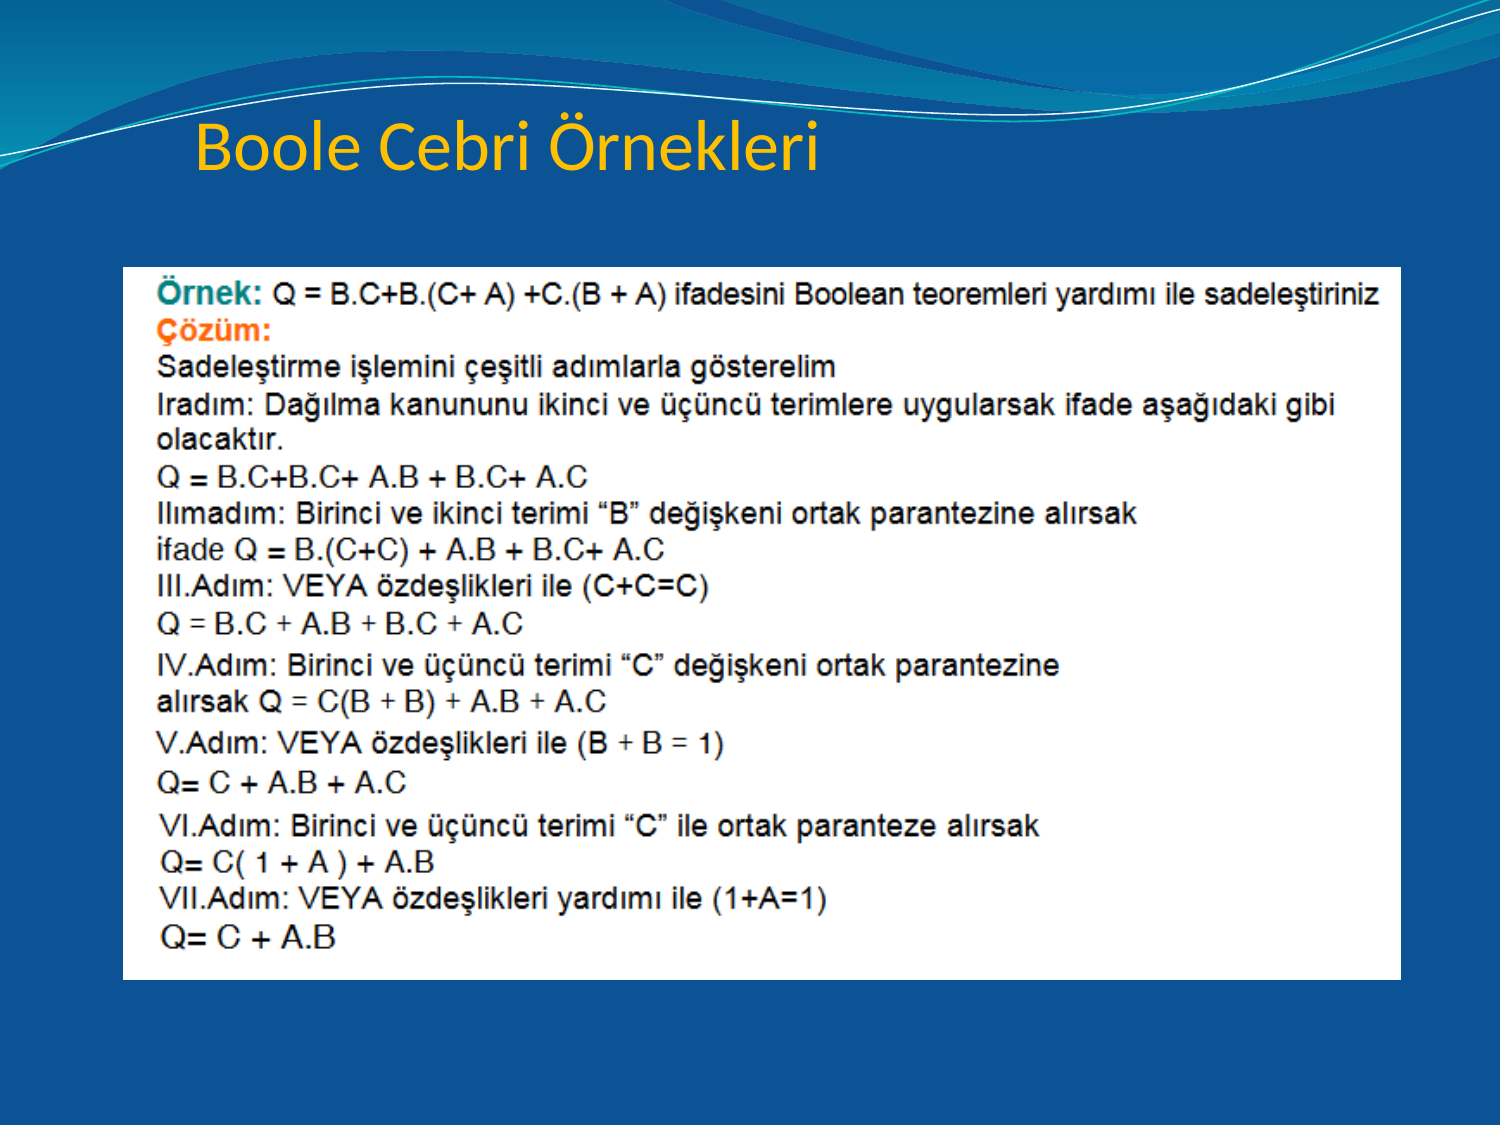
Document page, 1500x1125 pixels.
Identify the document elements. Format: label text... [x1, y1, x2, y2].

title Boole Cebri Örnekleri [194, 90, 1425, 185]
picture [123, 266, 1401, 980]
